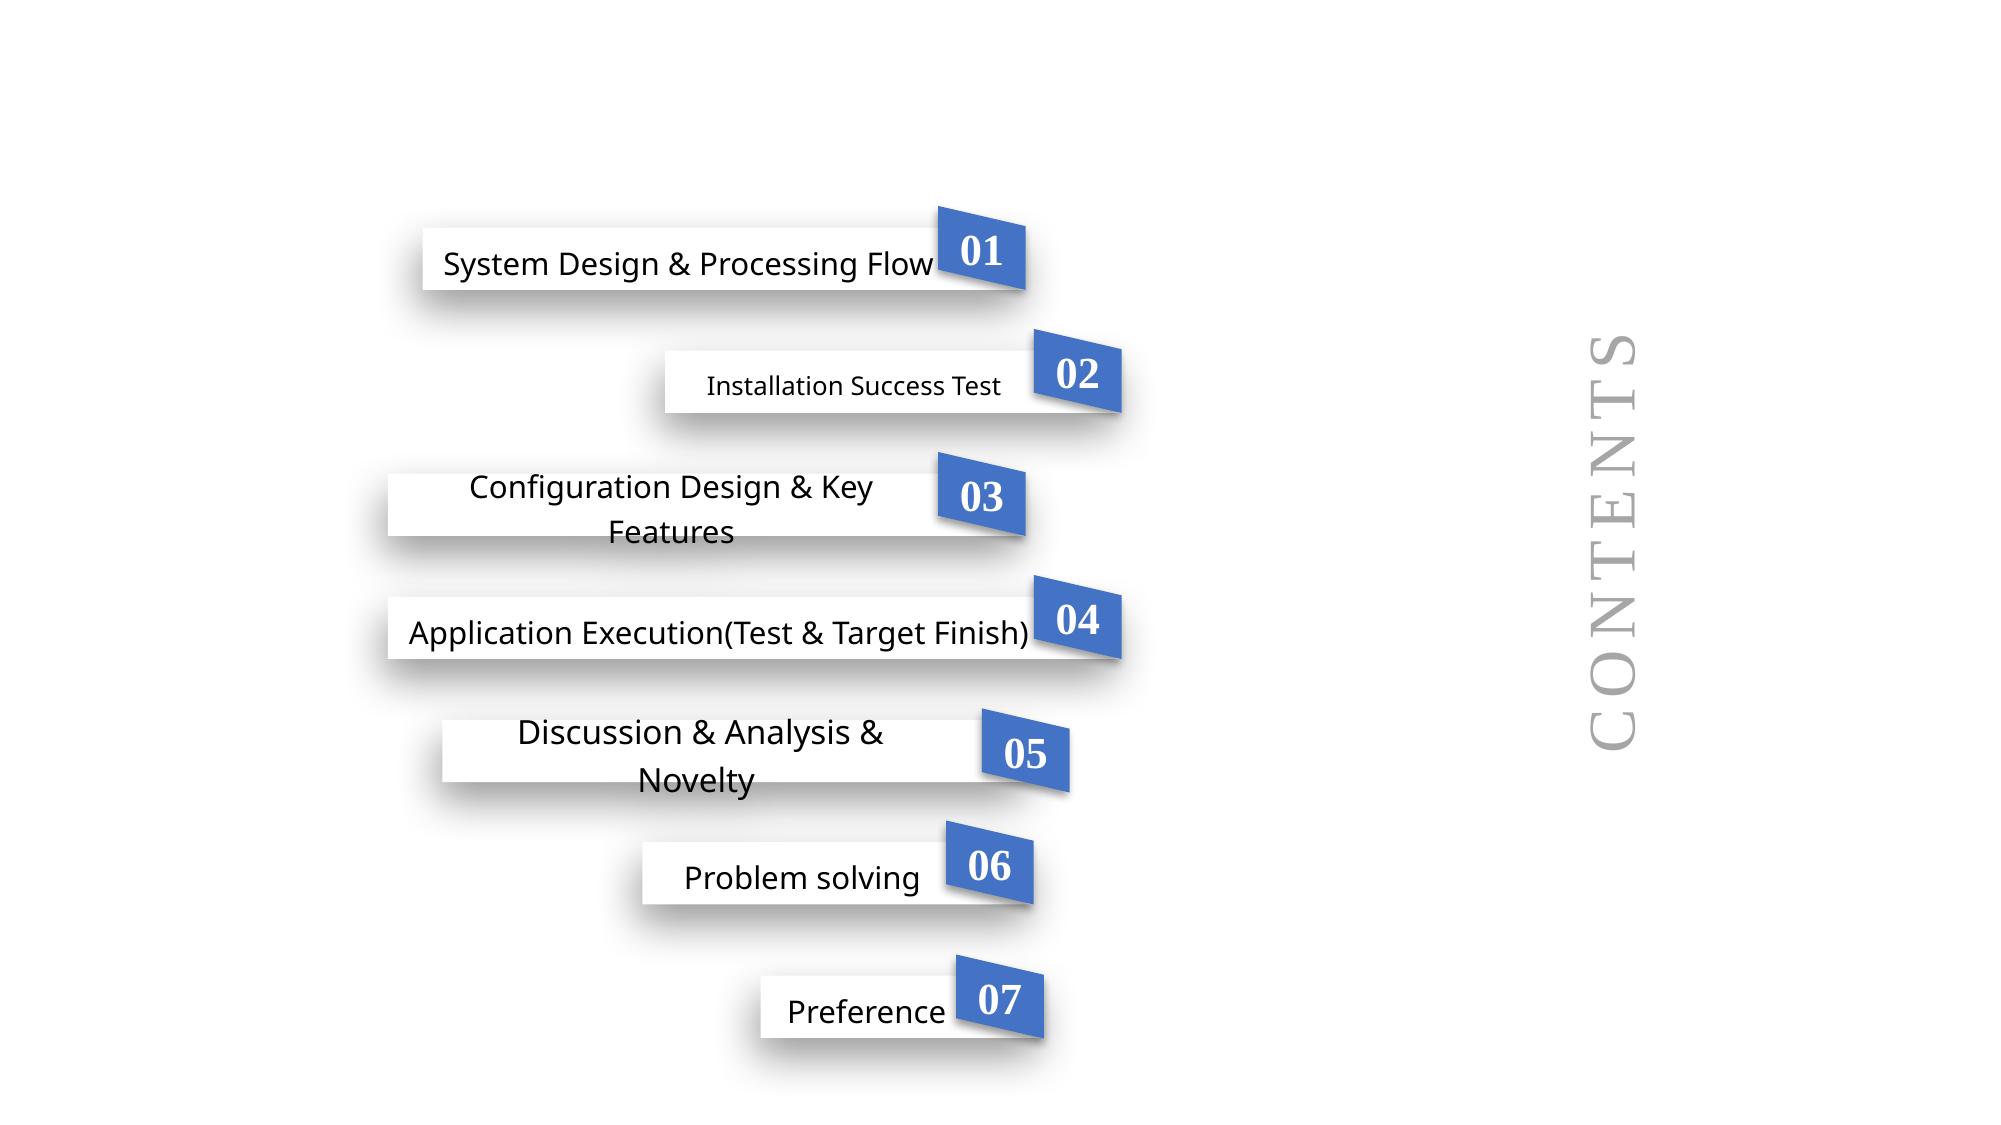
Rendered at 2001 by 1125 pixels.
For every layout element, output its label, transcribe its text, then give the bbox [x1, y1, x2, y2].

text_box 02 [1032, 327, 1123, 415]
text_box 07 [955, 953, 1045, 1040]
text_box 05 [980, 707, 1071, 794]
text_box CONTENTS [1558, 664, 1658, 827]
text_box 06 [944, 819, 1035, 906]
text_box Preference [760, 975, 987, 1039]
text_box 04 [1032, 573, 1123, 661]
text_box Discussion & Analysis & Novelty [441, 719, 979, 783]
text_box 01 [937, 204, 1027, 292]
text_box System Design & Processing Flow [422, 227, 973, 291]
text_box Application Execution(Test & Target Finish) [387, 596, 1069, 660]
text_box [1558, 461, 1650, 659]
text_box 03 [937, 450, 1027, 538]
text_box Configuration Design & Key Features [387, 473, 973, 537]
text_box Problem solving [641, 841, 977, 905]
text_box Installation Success Test [664, 350, 1075, 414]
text_box CONTENTS [1558, 258, 1658, 463]
